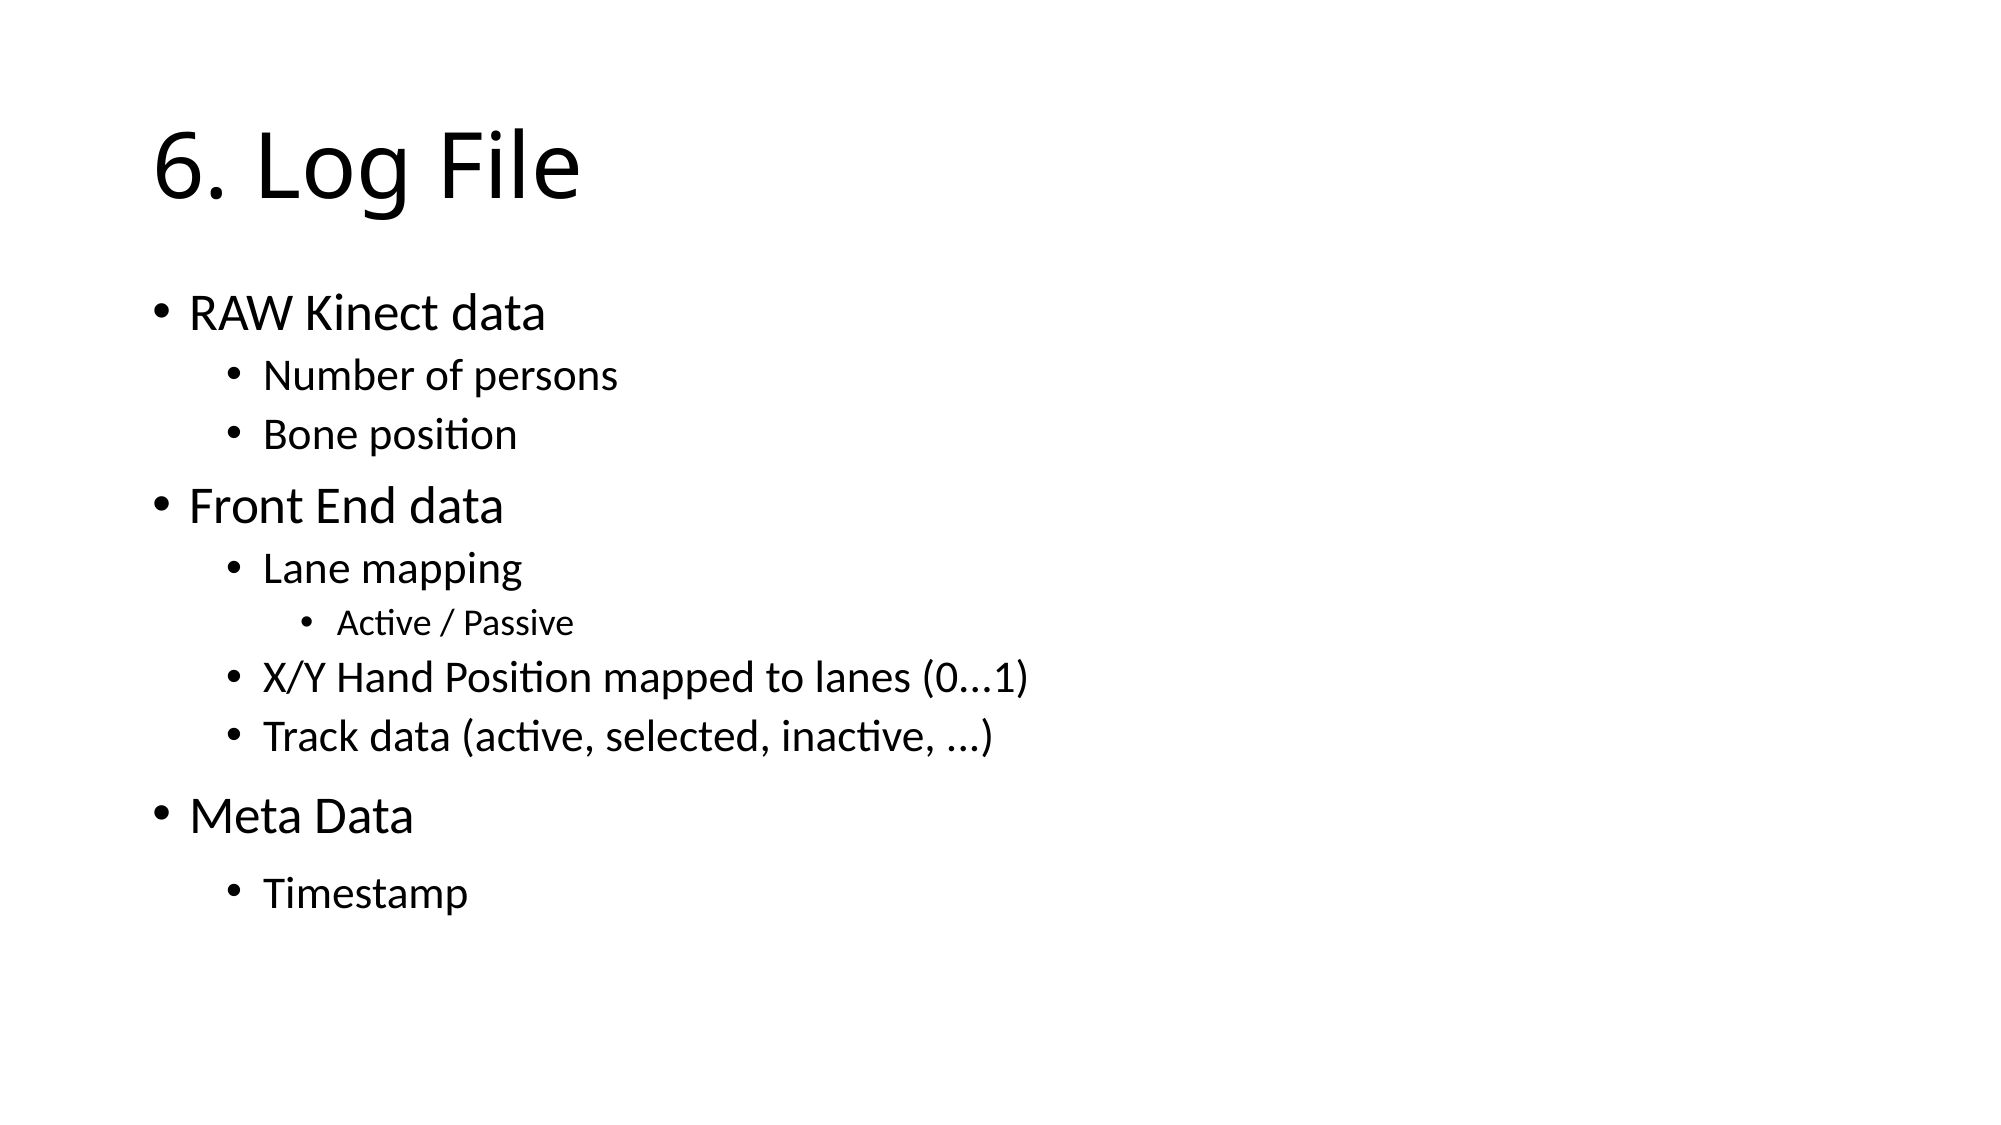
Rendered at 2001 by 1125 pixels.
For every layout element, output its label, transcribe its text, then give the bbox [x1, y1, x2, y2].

title 6. Log File [137, 59, 1863, 277]
list RAW Kinect data Number of persons Bone position Front End data Lane mapping Active / Passive X/Y Hand Position mapped to lanes (0...1) Track data (active, selected, inactive, ...) Meta Data Timestamp [137, 277, 1863, 928]
